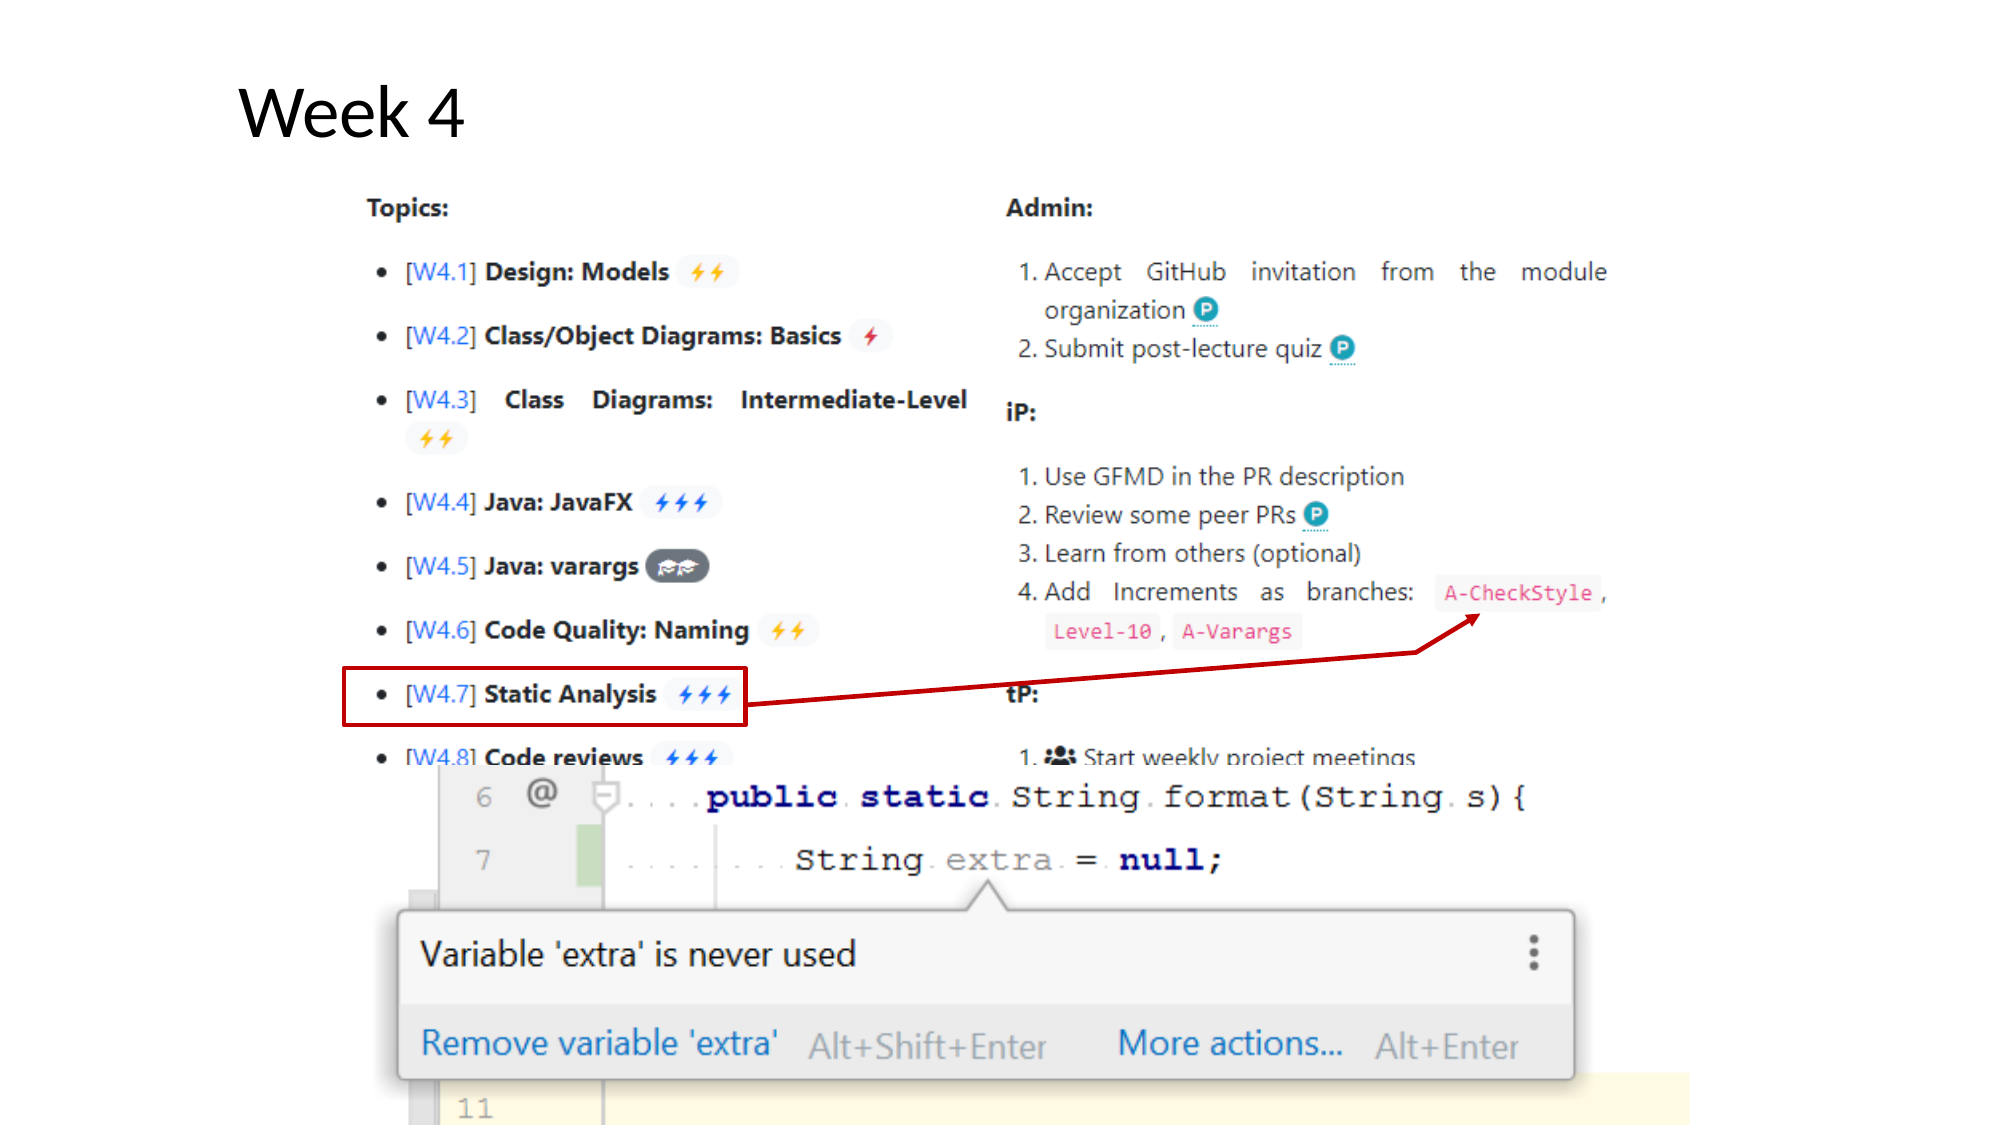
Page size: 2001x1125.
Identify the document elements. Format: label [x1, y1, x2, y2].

text_box [342, 666, 748, 727]
text_box [748, 613, 1481, 706]
picture [302, 167, 1744, 1125]
